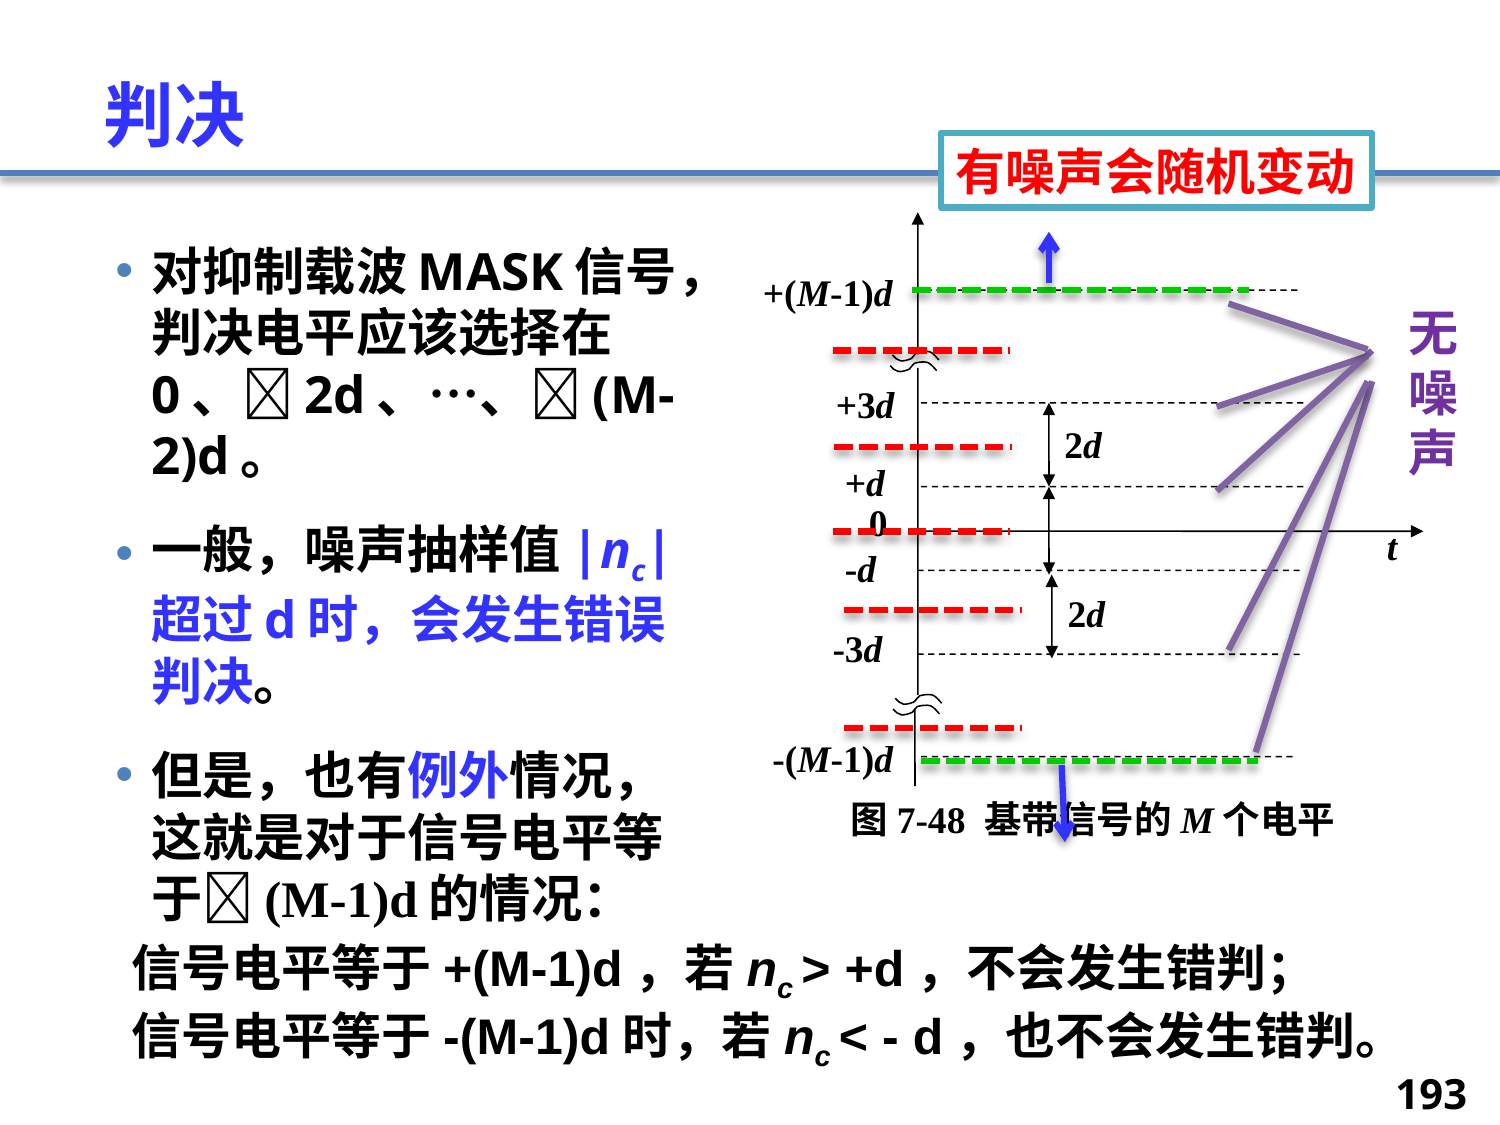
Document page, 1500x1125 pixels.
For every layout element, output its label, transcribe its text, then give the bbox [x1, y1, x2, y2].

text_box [1228, 504, 1368, 651]
slide_number 193 [1379, 1080, 1483, 1118]
text_box 信号电平等于+(M-1)d，若nc > +d，不会发生错判； 信号电平等于-(M-1)d时，若nc < - d，也不会发生错判。 [116, 928, 1500, 1080]
list 对抑制载波MASK信号，判决电平应该选择在0、2d、…、(M-2)d。 一般，噪声抽样值|nc|超过d时，会发生错误判决。 但是，也有例外情况，这就是对于信号电平等于(M-1)d的情况： [100, 231, 715, 941]
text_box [1061, 764, 1066, 843]
title 判决 [88, 30, 1412, 164]
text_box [1228, 303, 1368, 350]
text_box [1255, 651, 1373, 753]
text_box 有噪声会随机变动 [938, 130, 1375, 211]
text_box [762, 211, 1500, 886]
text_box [1216, 350, 1373, 492]
